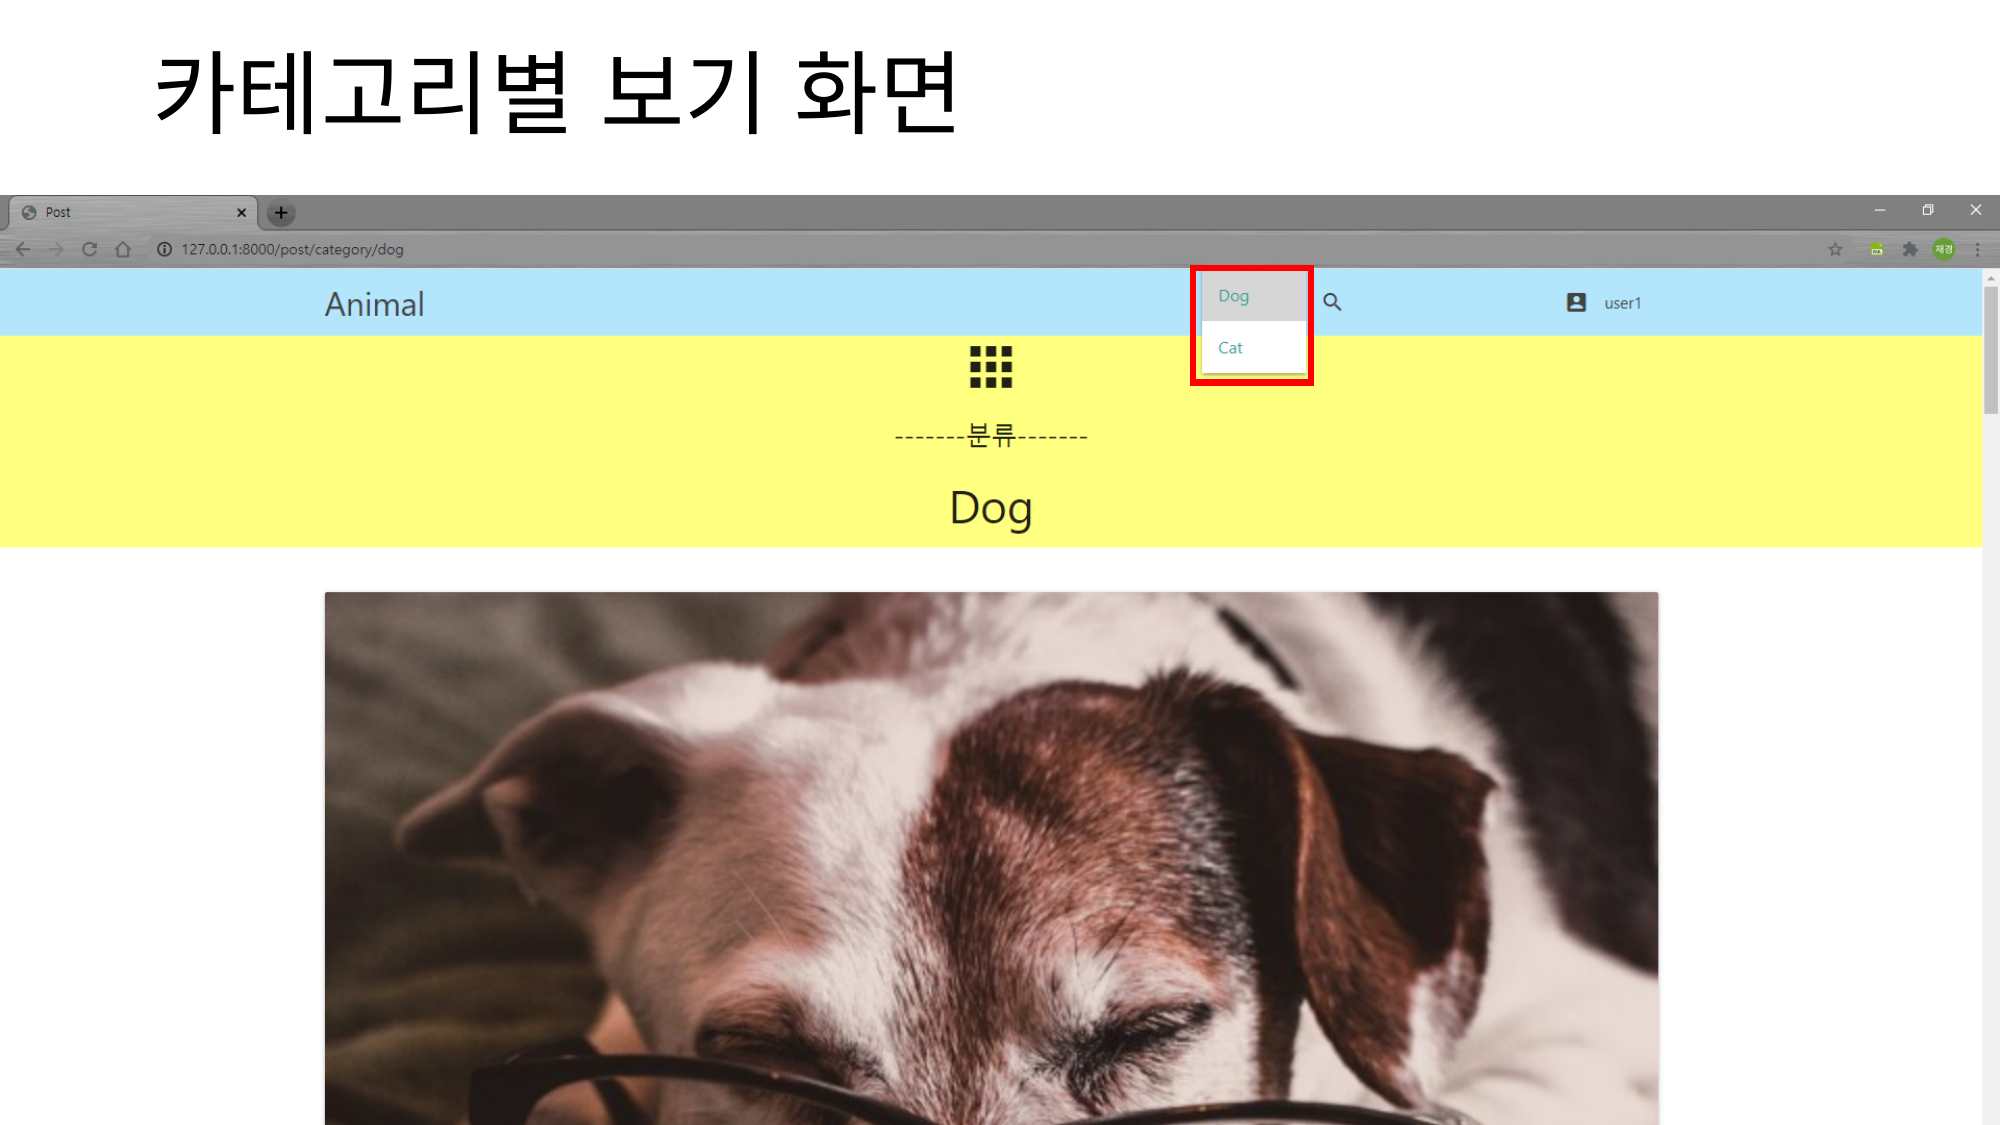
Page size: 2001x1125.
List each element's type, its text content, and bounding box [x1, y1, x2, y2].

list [0, 195, 2000, 1125]
title 카테고리별 보기 화면 [137, 11, 1863, 185]
